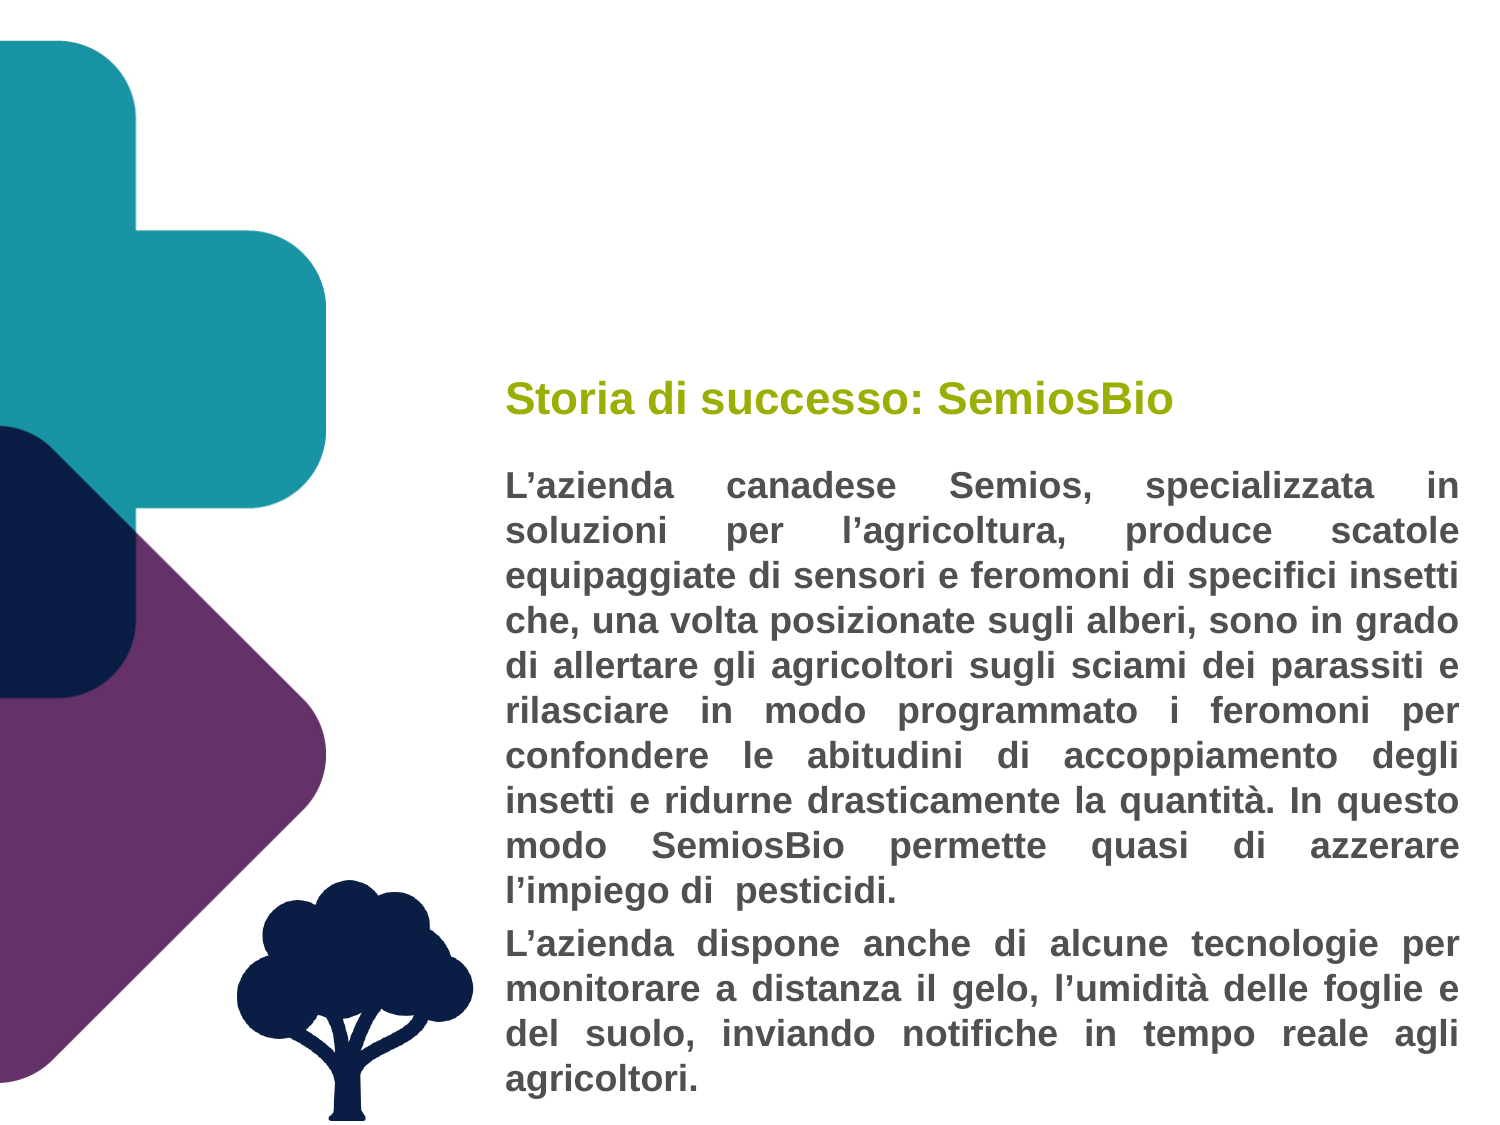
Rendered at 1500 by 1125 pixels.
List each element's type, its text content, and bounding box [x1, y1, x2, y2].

list L’azienda canadese Semios, specializzata in soluzioni per l’agricoltura, produce scatole equipaggiate di sensori e feromoni di specifici insetti che, una volta posizionate sugli alberi, sono in grado di allertare gli agricoltori sugli sciami dei parassiti e rilasciare in modo programmato i feromoni per confondere le abitudini di accoppiamento degli insetti e ridurne drasticamente la quantità. In questo modo SemiosBio permette quasi di azzerare l’impiego di pesticidi. L’azienda dispone anche di alcune tecnologie per monitorare a distanza il gelo, l’umidità delle foglie e del suolo, inviando notifiche in tempo reale agli agricoltori. [490, 453, 1476, 1109]
title Storia di successo: SemiosBio [490, 361, 1434, 453]
picture [0, 0, 491, 1125]
